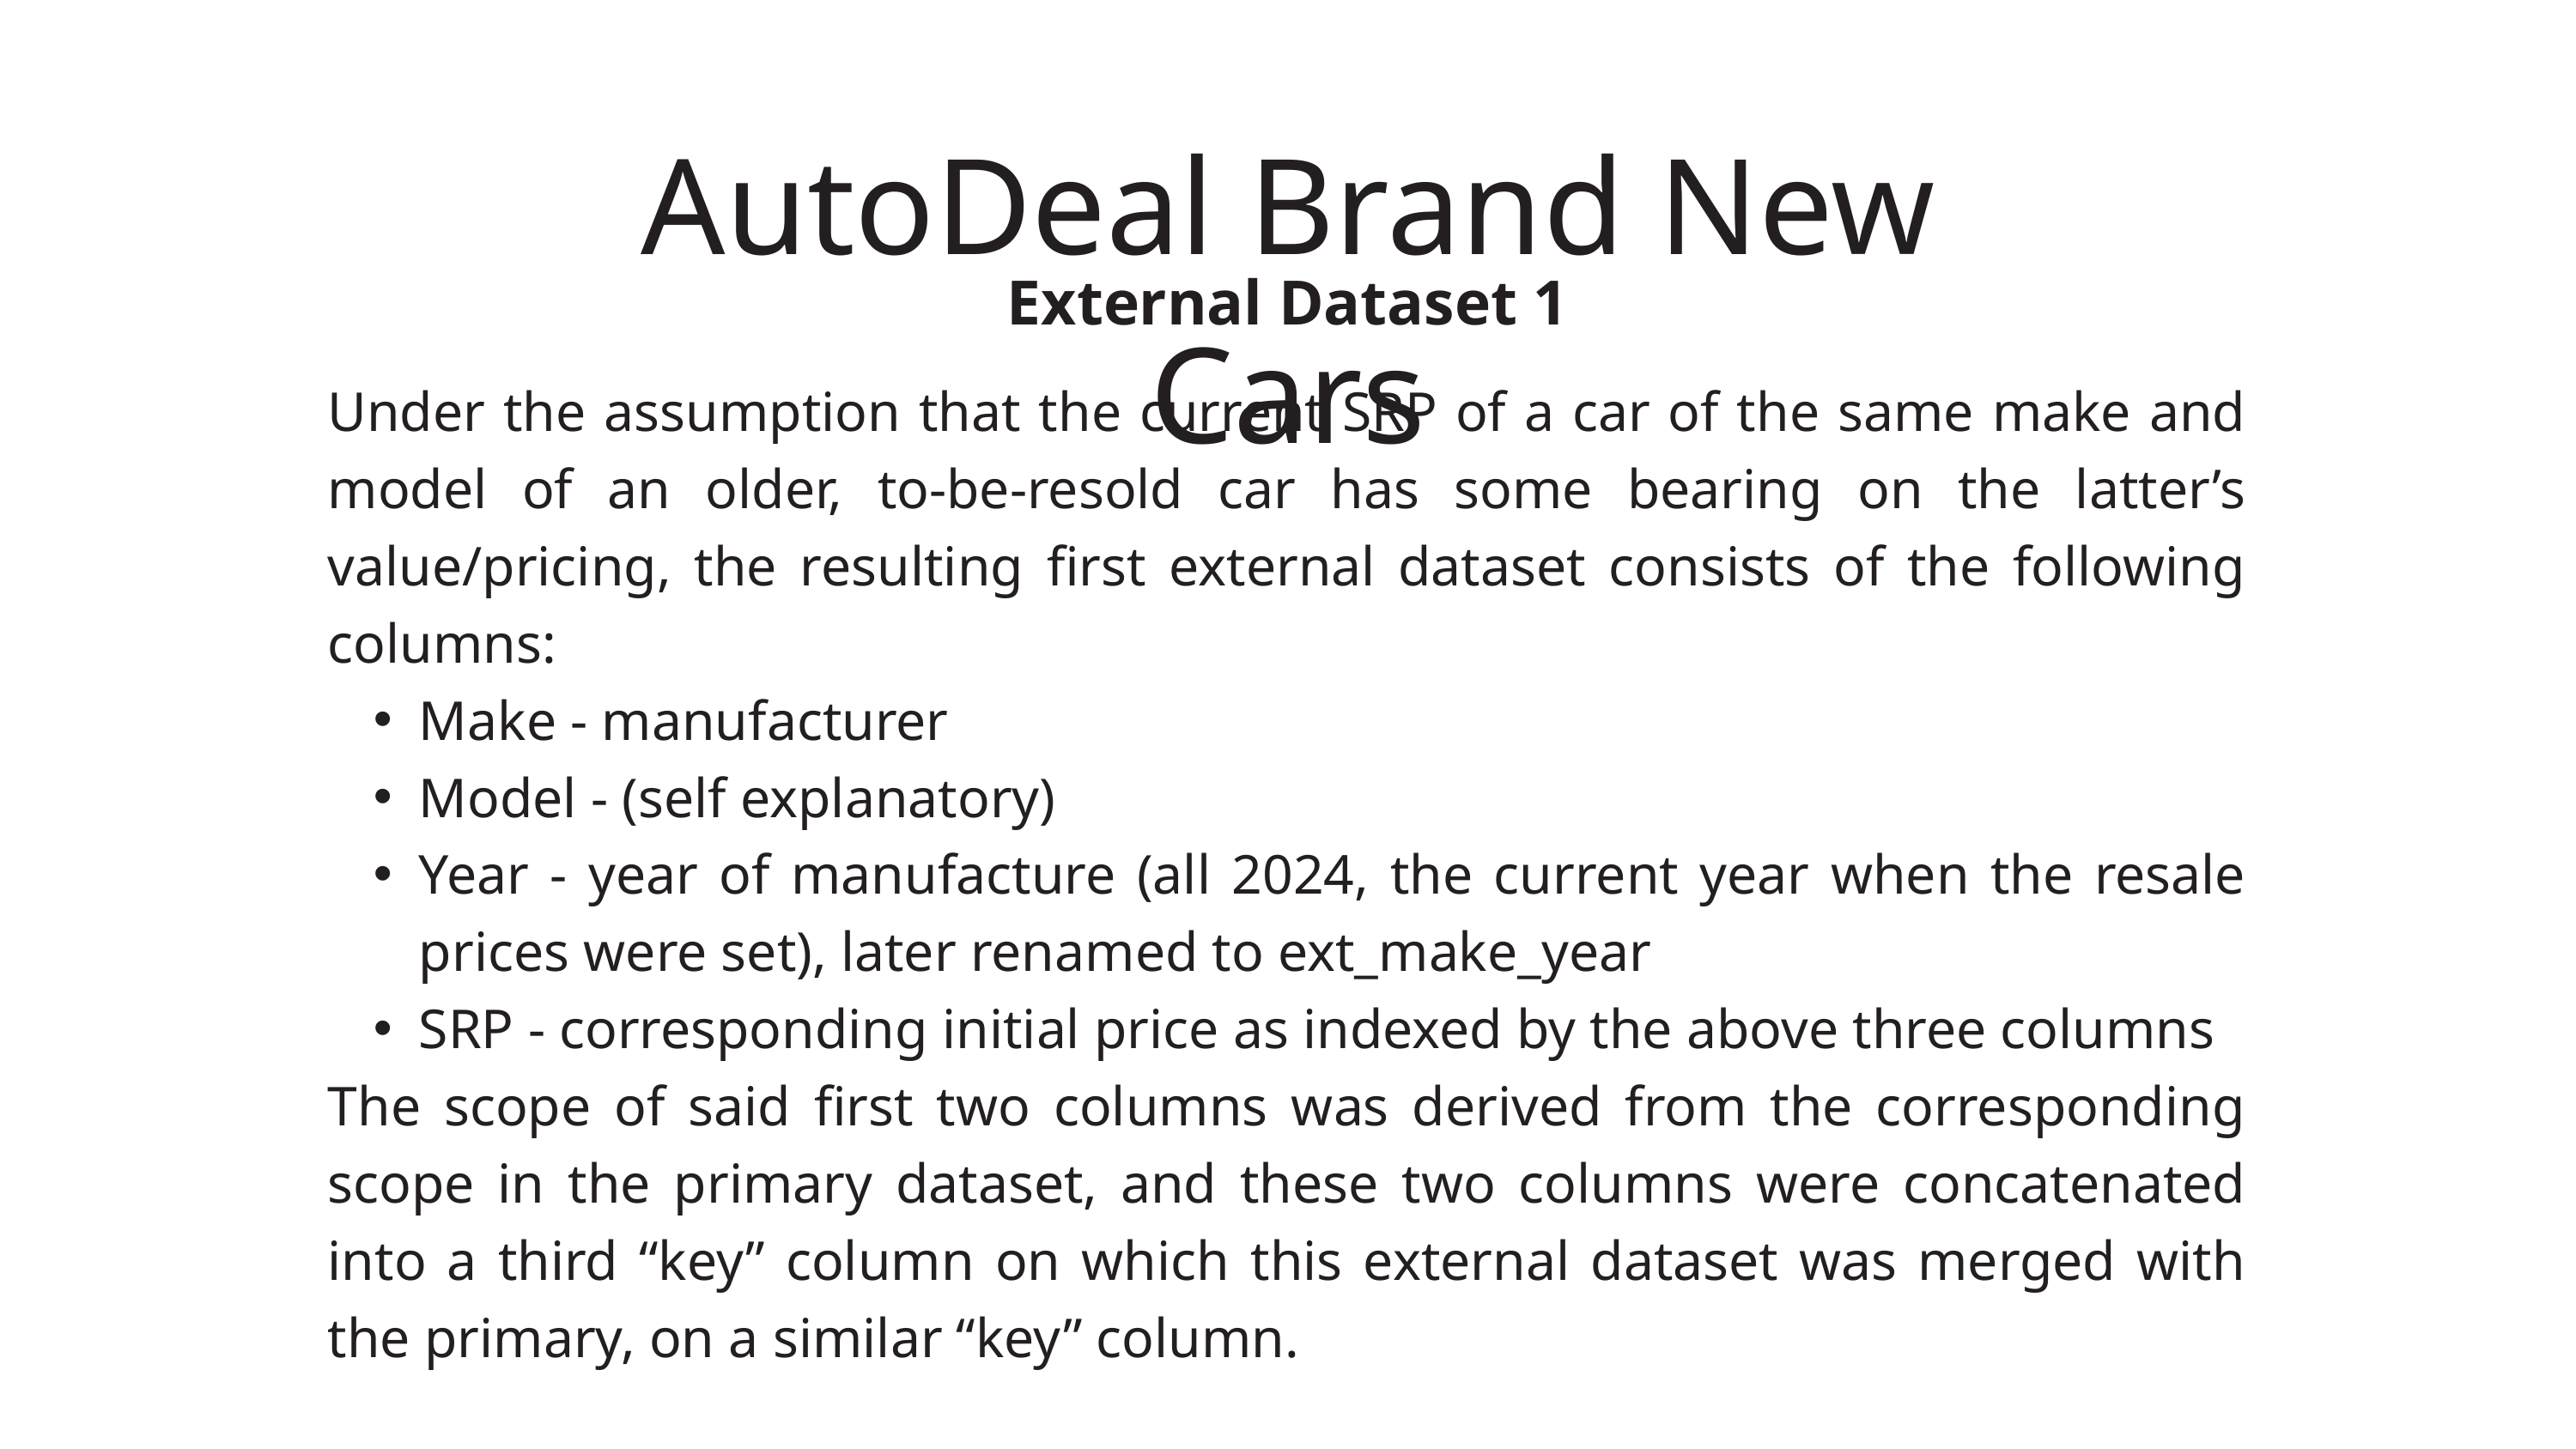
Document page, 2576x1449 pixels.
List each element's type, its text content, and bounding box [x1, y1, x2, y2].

text_box AutoDeal Brand New Cars [501, 92, 2074, 365]
text_box Under the assumption that the current SRP of a car of the same make and model of an older, to-be-resold car has some bearing on the latter’s value/pricing, the resulting first external dataset consists of the following columns: Make - manufacturer Model - (self explanatory) Year - year of manufacture (all 2024, the current year when the resale prices were set), later renamed to ext_make_year SRP - corresponding initial price as indexed by the above three columns The scope of said first two columns was derived from the corresponding scope in the primary dataset, and these two columns were concatenated into a third “key” column on which this external dataset was merged with the primary, on a similar “key” column. [327, 365, 2249, 1368]
text_box External Dataset 1 [924, 249, 1652, 338]
